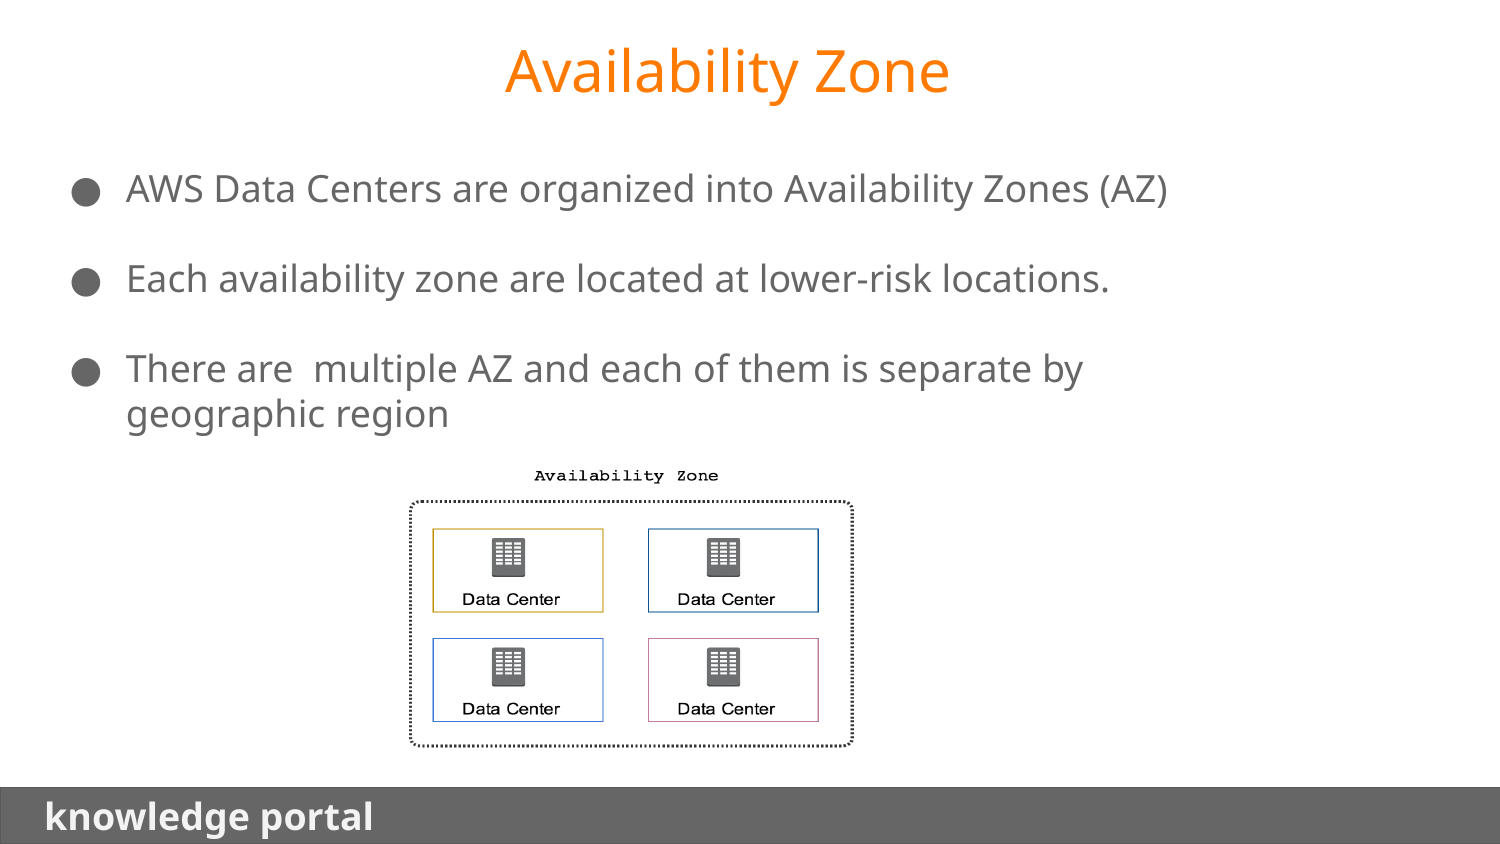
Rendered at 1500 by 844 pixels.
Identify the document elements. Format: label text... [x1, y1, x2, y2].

picture [387, 448, 874, 765]
text_box knowledge portal [0, 787, 1500, 844]
text_box AWS Data Centers are organized into Availability Zones (AZ) Each availability zone are located at lower-risk locations. There are multiple AZ and each of them is separate by geographic region [35, 150, 1226, 660]
subtitle Availability Zone [29, 19, 1443, 529]
